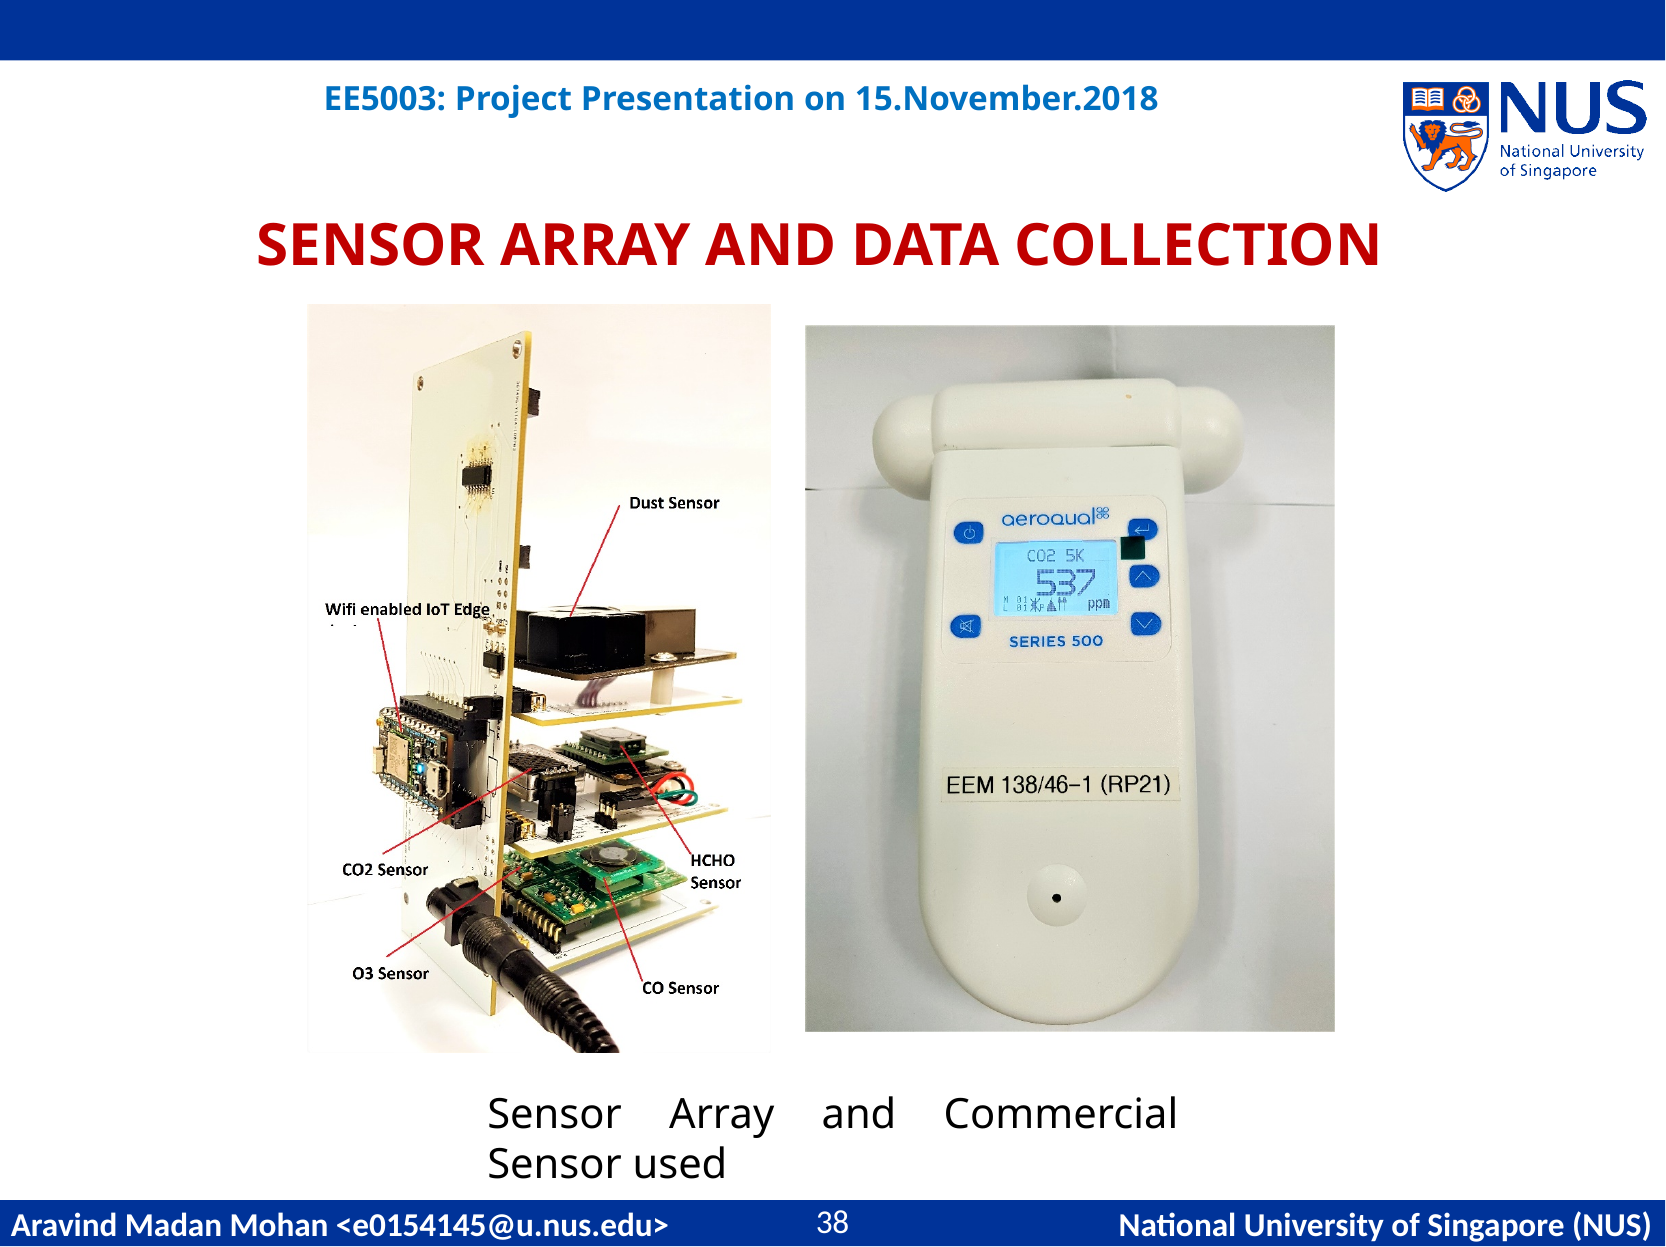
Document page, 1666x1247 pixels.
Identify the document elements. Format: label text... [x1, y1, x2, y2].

footer [769, 1238, 896, 1247]
picture [805, 325, 1336, 1032]
picture [1393, 70, 1658, 200]
text_box Sensor Array and Commercial Sensor used [470, 1078, 1196, 1177]
text_box Sensor Array and Data Collection [66, 191, 1573, 293]
picture [307, 304, 771, 1053]
text_box 38 [727, 1202, 938, 1238]
